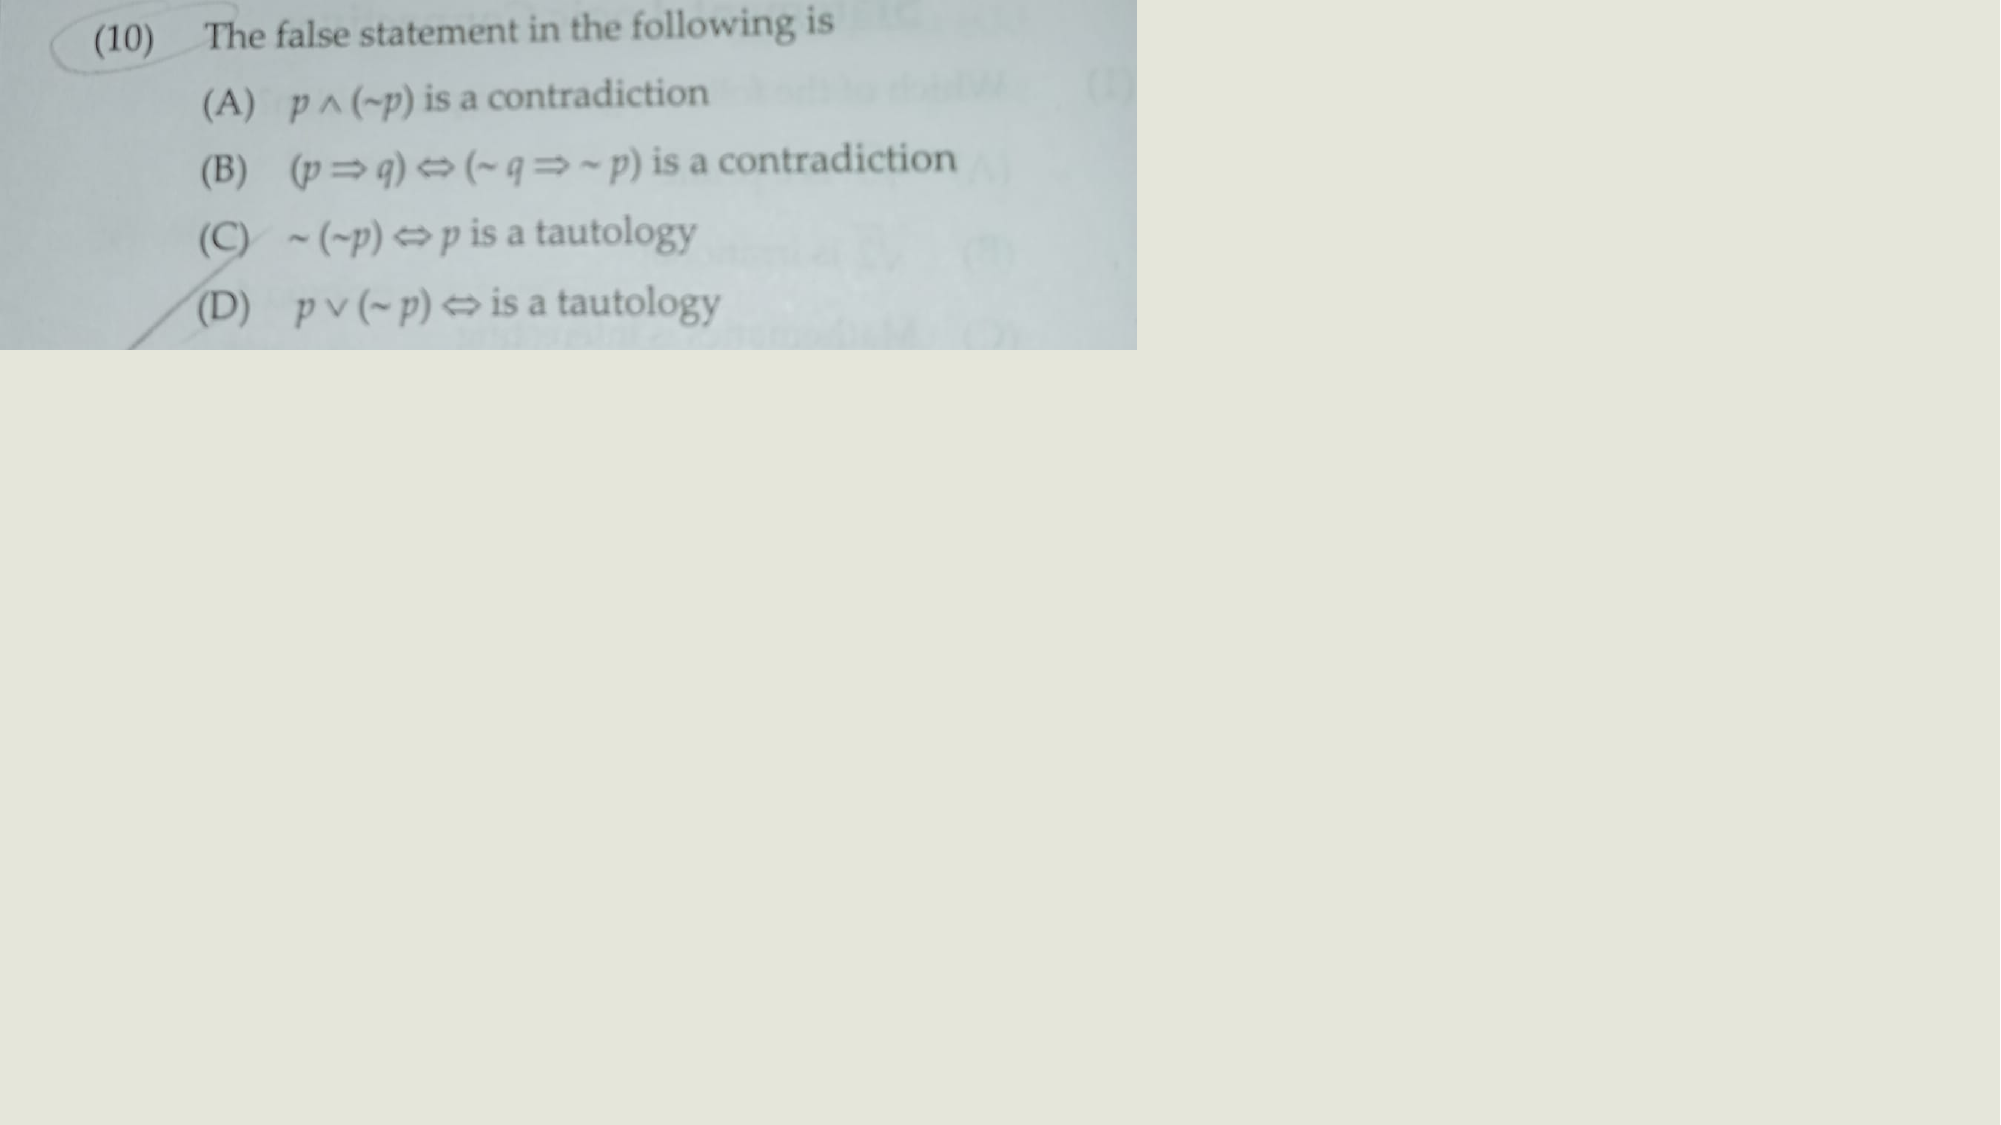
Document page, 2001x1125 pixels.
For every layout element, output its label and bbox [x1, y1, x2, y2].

picture [0, 0, 1137, 350]
